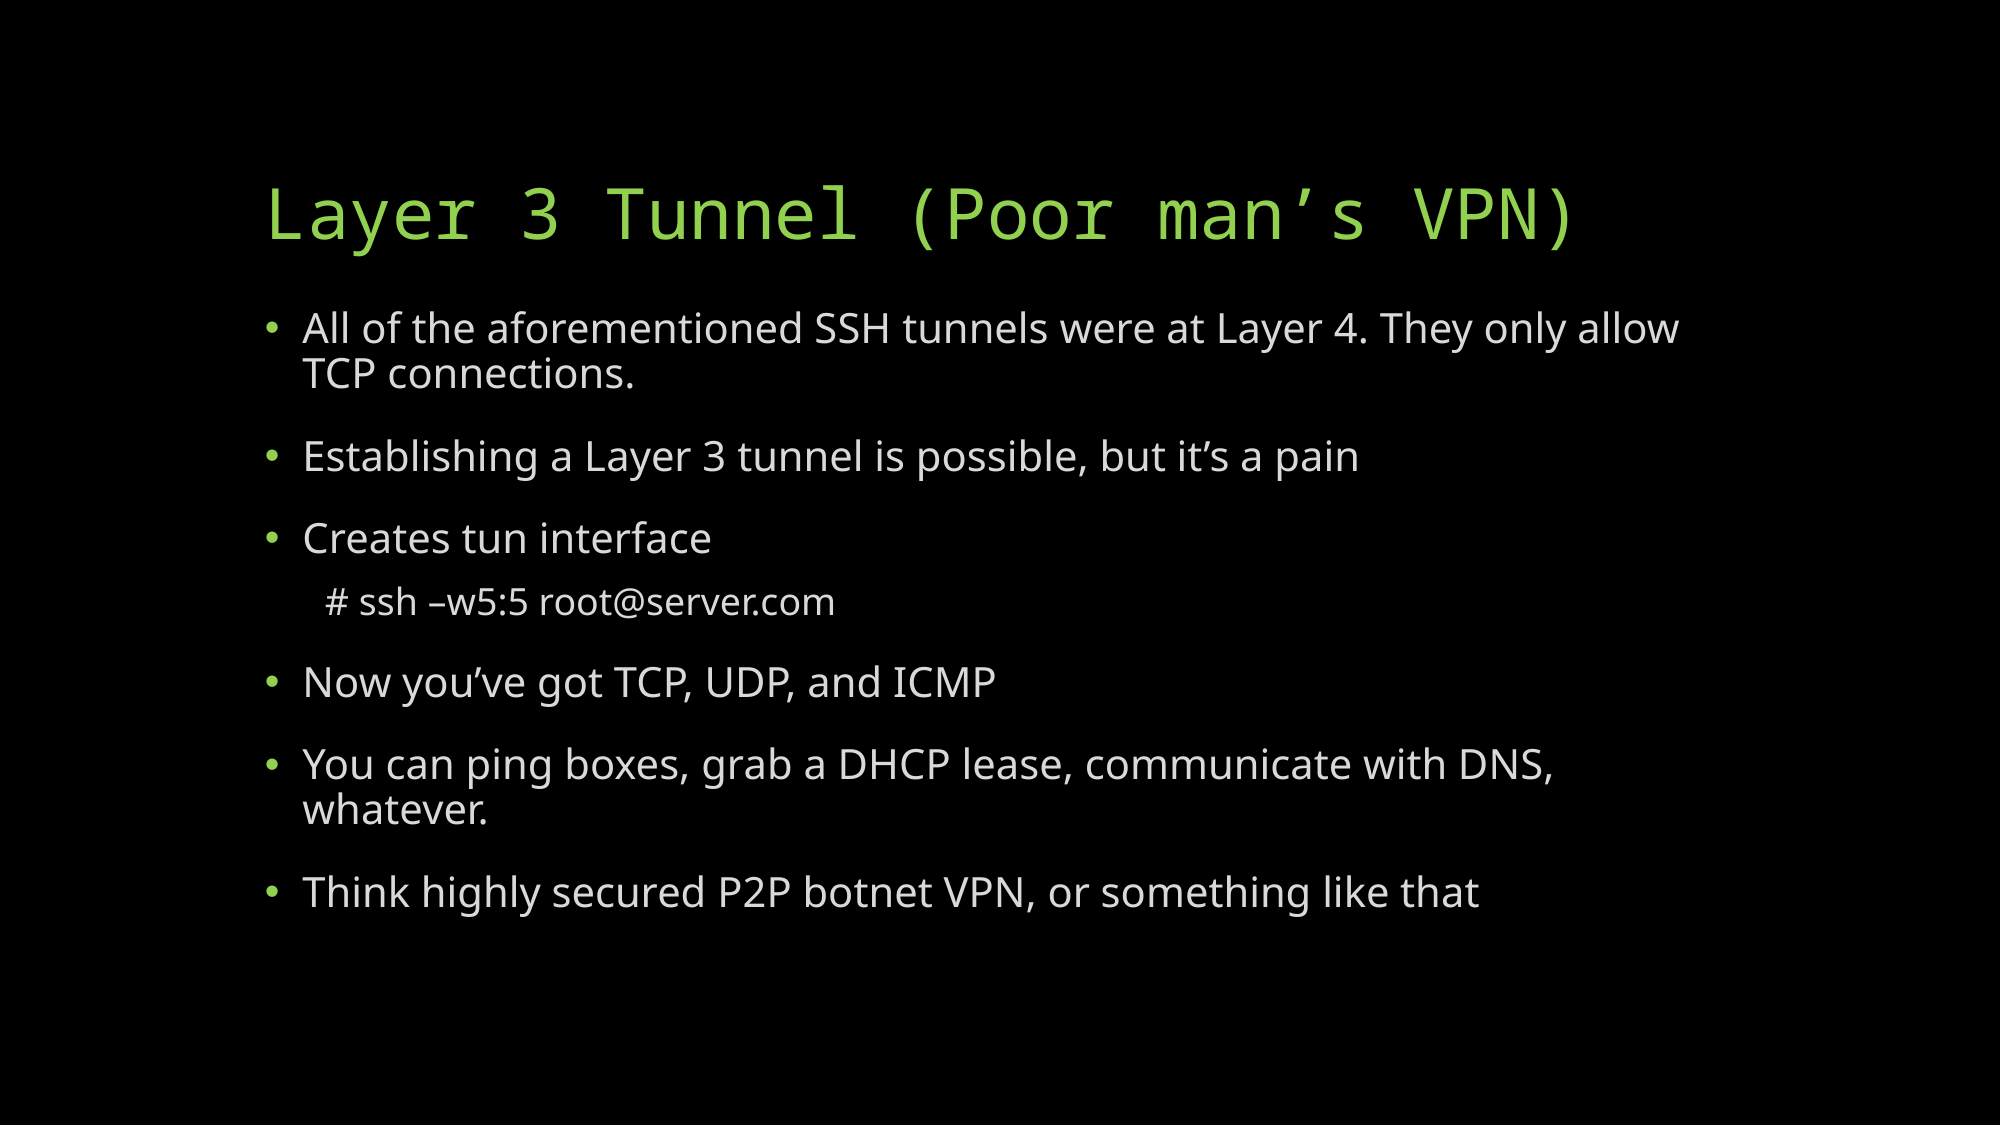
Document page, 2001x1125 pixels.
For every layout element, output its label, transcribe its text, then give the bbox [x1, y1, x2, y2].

title Layer 3 Tunnel (Poor man’s VPN) [249, 75, 1750, 263]
list All of the aforementioned SSH tunnels were at Layer 4. They only allow TCP connections. Establishing a Layer 3 tunnel is possible, but it’s a pain Creates tun interface # ssh –w5:5 root@server.com Now you’ve got TCP, UDP, and ICMP You can ping boxes, grab a DHCP lease, communicate with DNS, whatever. Think highly secured P2P botnet VPN, or something like that [249, 299, 1750, 1000]
